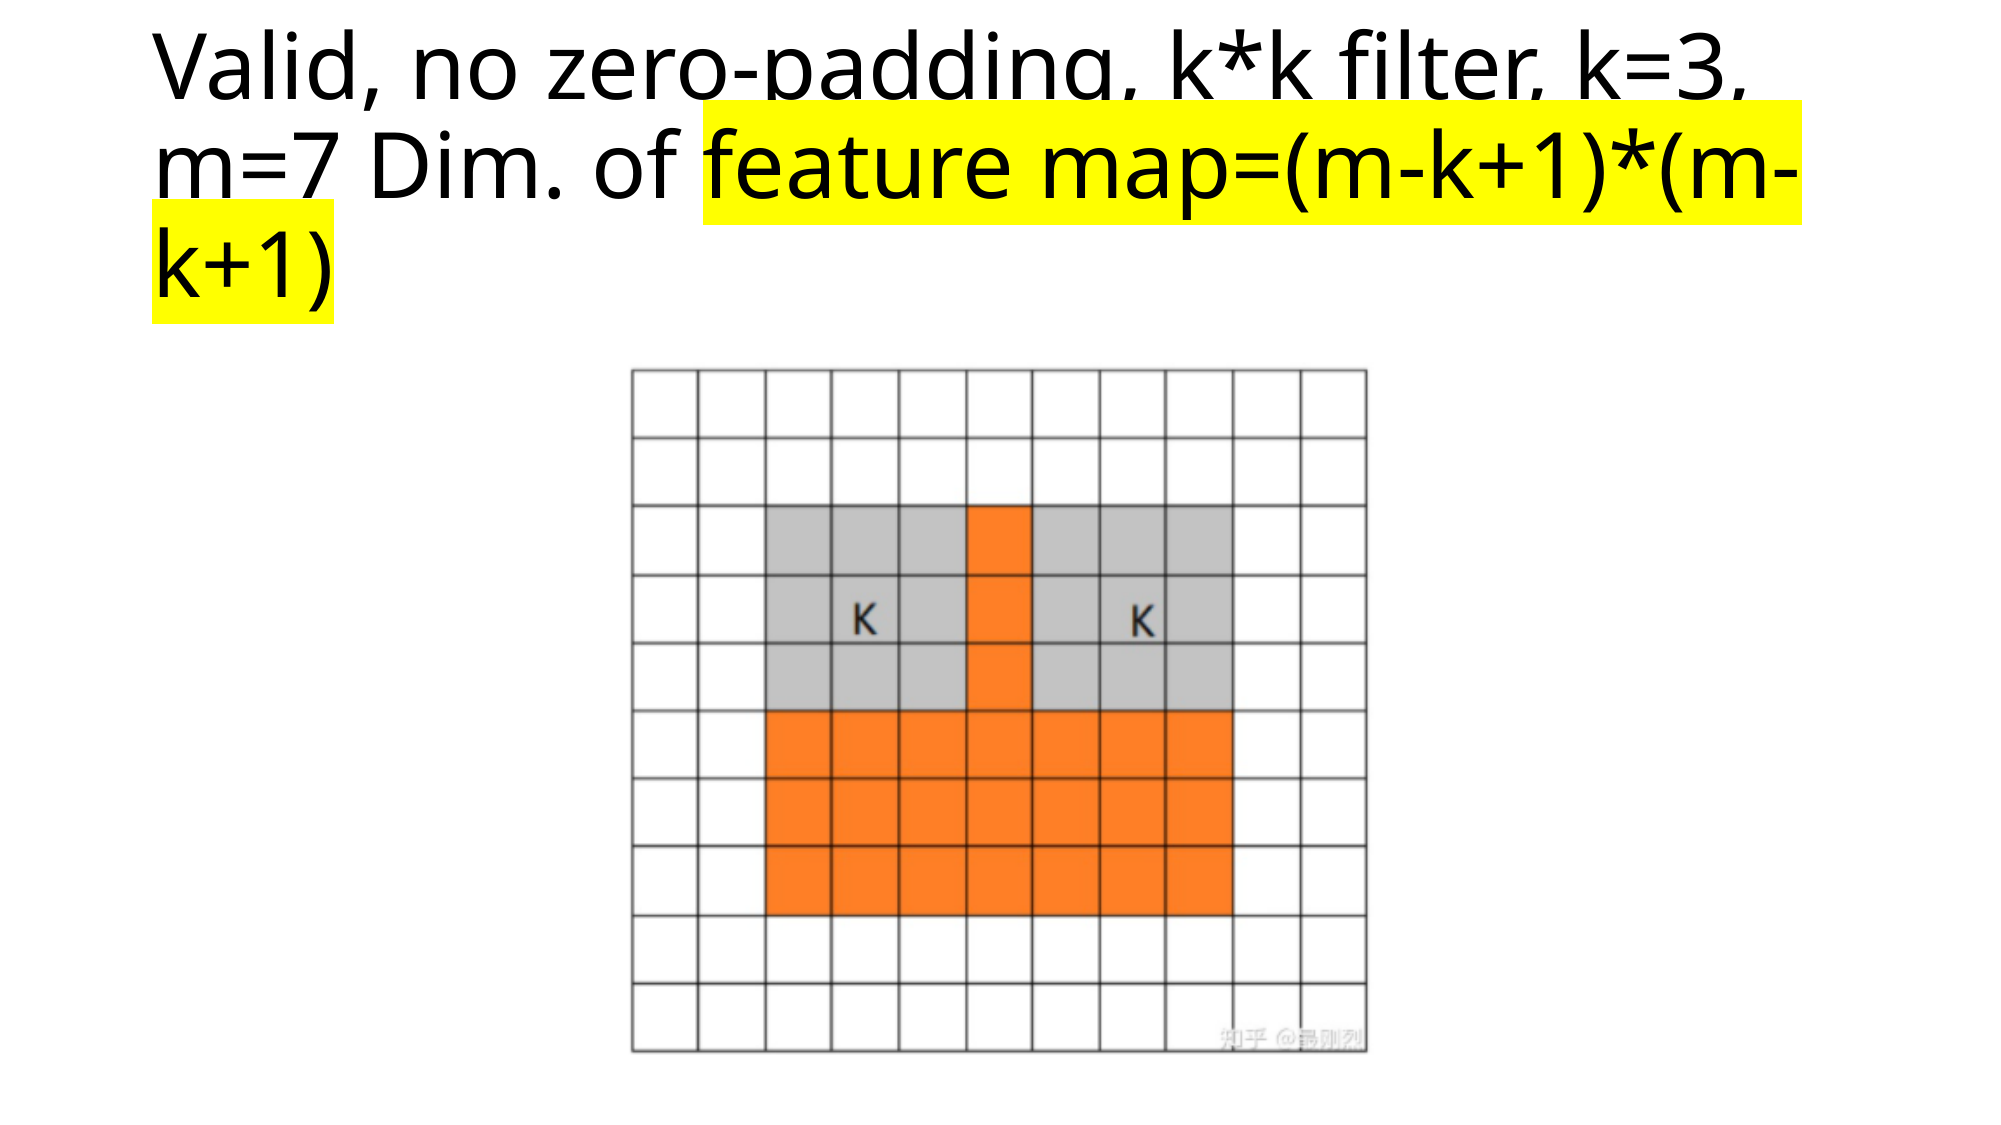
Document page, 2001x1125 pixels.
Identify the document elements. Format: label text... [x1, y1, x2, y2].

title Valid, no zero-padding, k*k filter, k=3, m=7 Dim. of feature map=(m-k+1)*(m-k+1) [137, 59, 1863, 278]
picture [607, 342, 1393, 1071]
